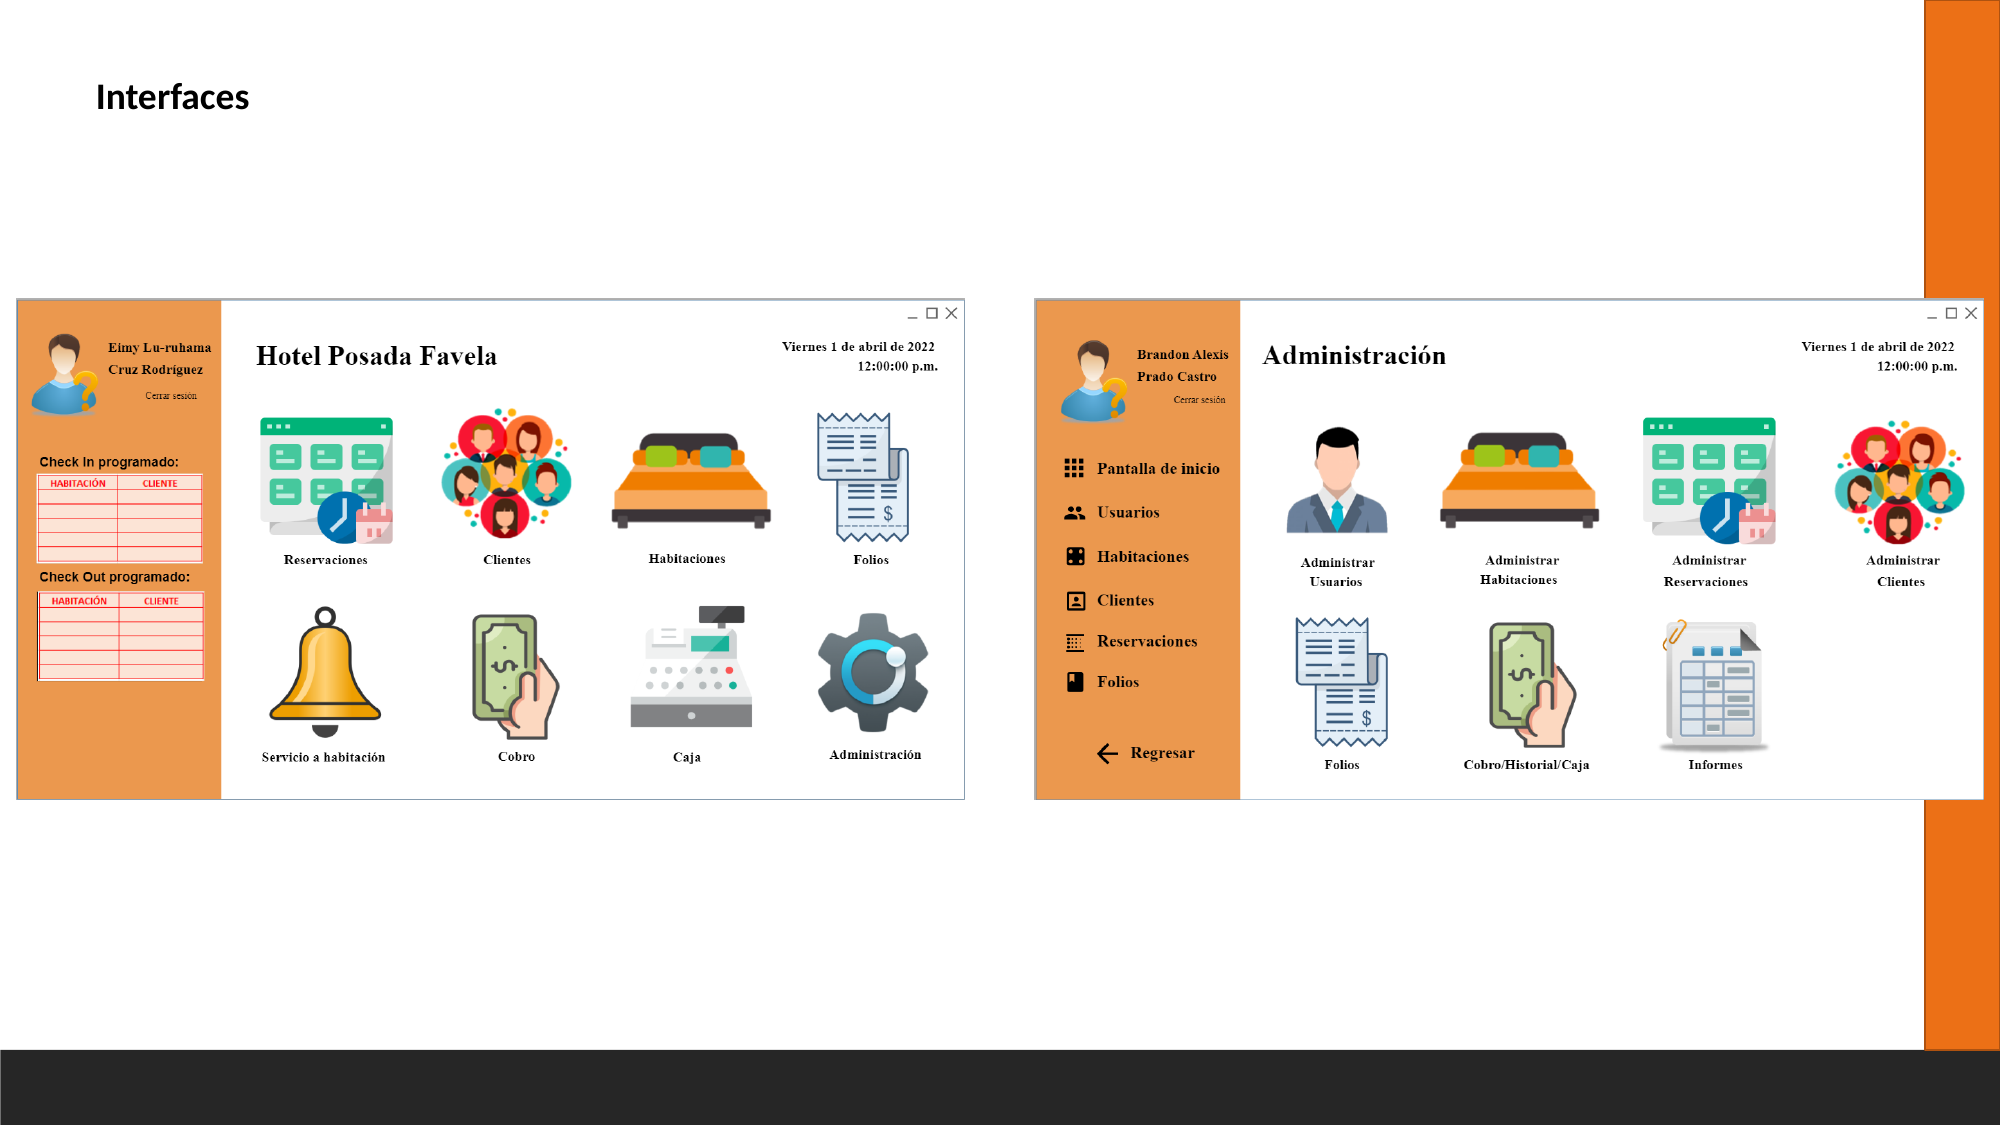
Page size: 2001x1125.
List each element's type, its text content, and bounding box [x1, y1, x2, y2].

picture [16, 297, 966, 800]
text_box [1924, 0, 2000, 1051]
picture [1033, 297, 1984, 800]
text_box Interfaces [81, 64, 828, 125]
